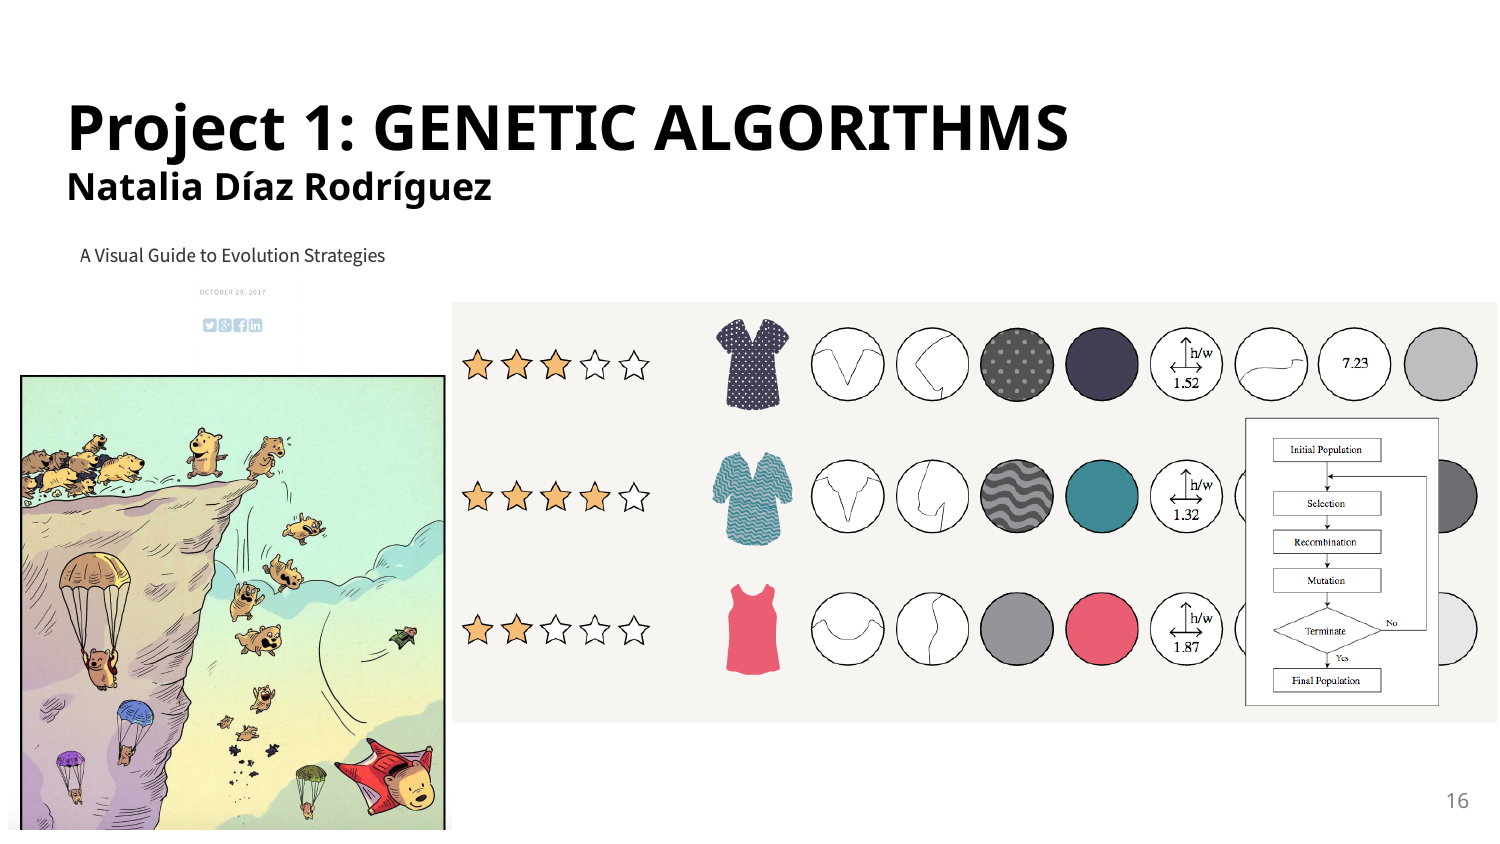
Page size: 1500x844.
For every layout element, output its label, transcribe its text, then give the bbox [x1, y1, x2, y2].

title Project 1: GENETIC ALGORITHMS Natalia Díaz Rodríguez [51, 72, 1449, 176]
slide_number ‹#› [1394, 769, 1484, 834]
picture [8, 243, 1497, 830]
